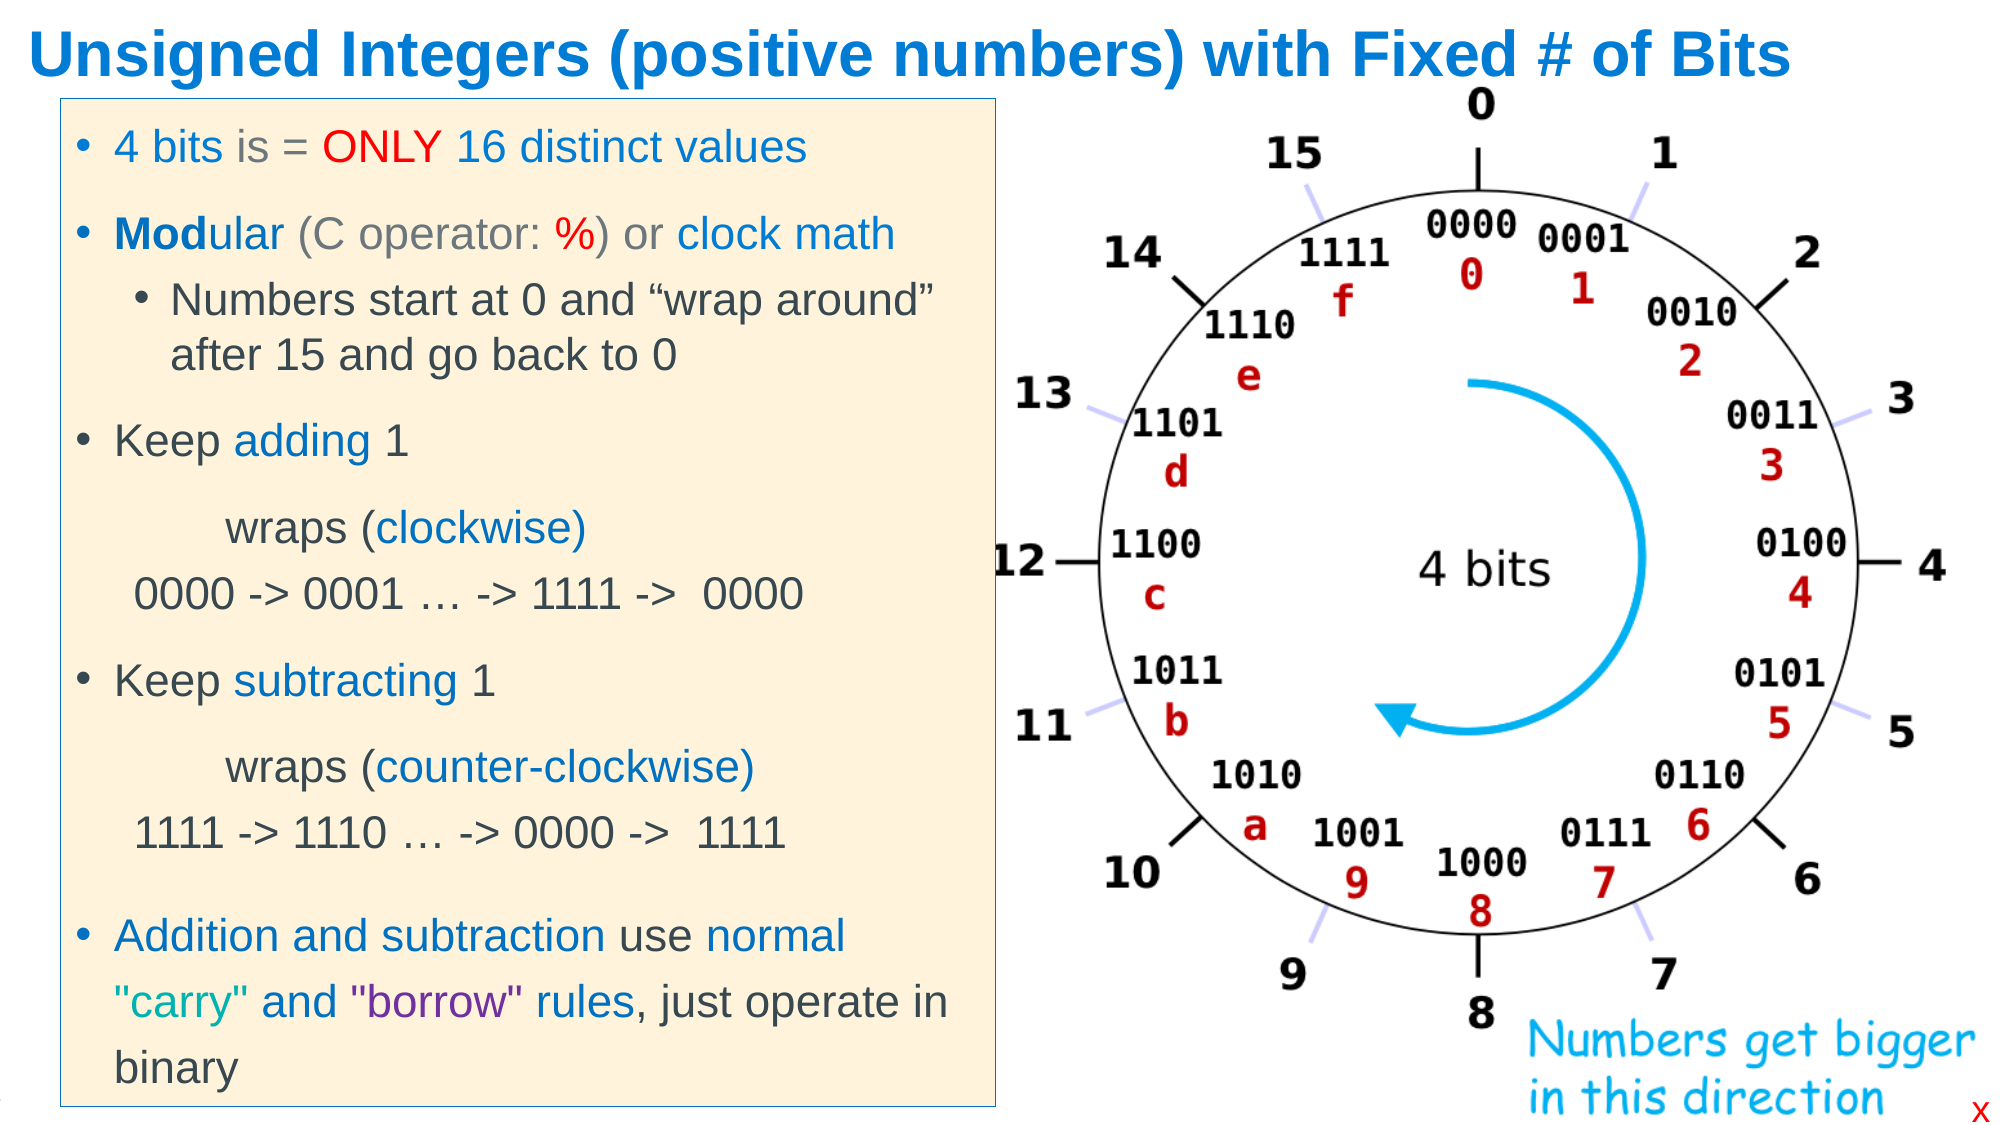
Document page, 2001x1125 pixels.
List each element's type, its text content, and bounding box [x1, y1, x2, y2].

title Unsigned Integers (positive numbers) with Fixed # of Bits [13, 17, 1987, 99]
picture [960, 60, 2000, 1125]
